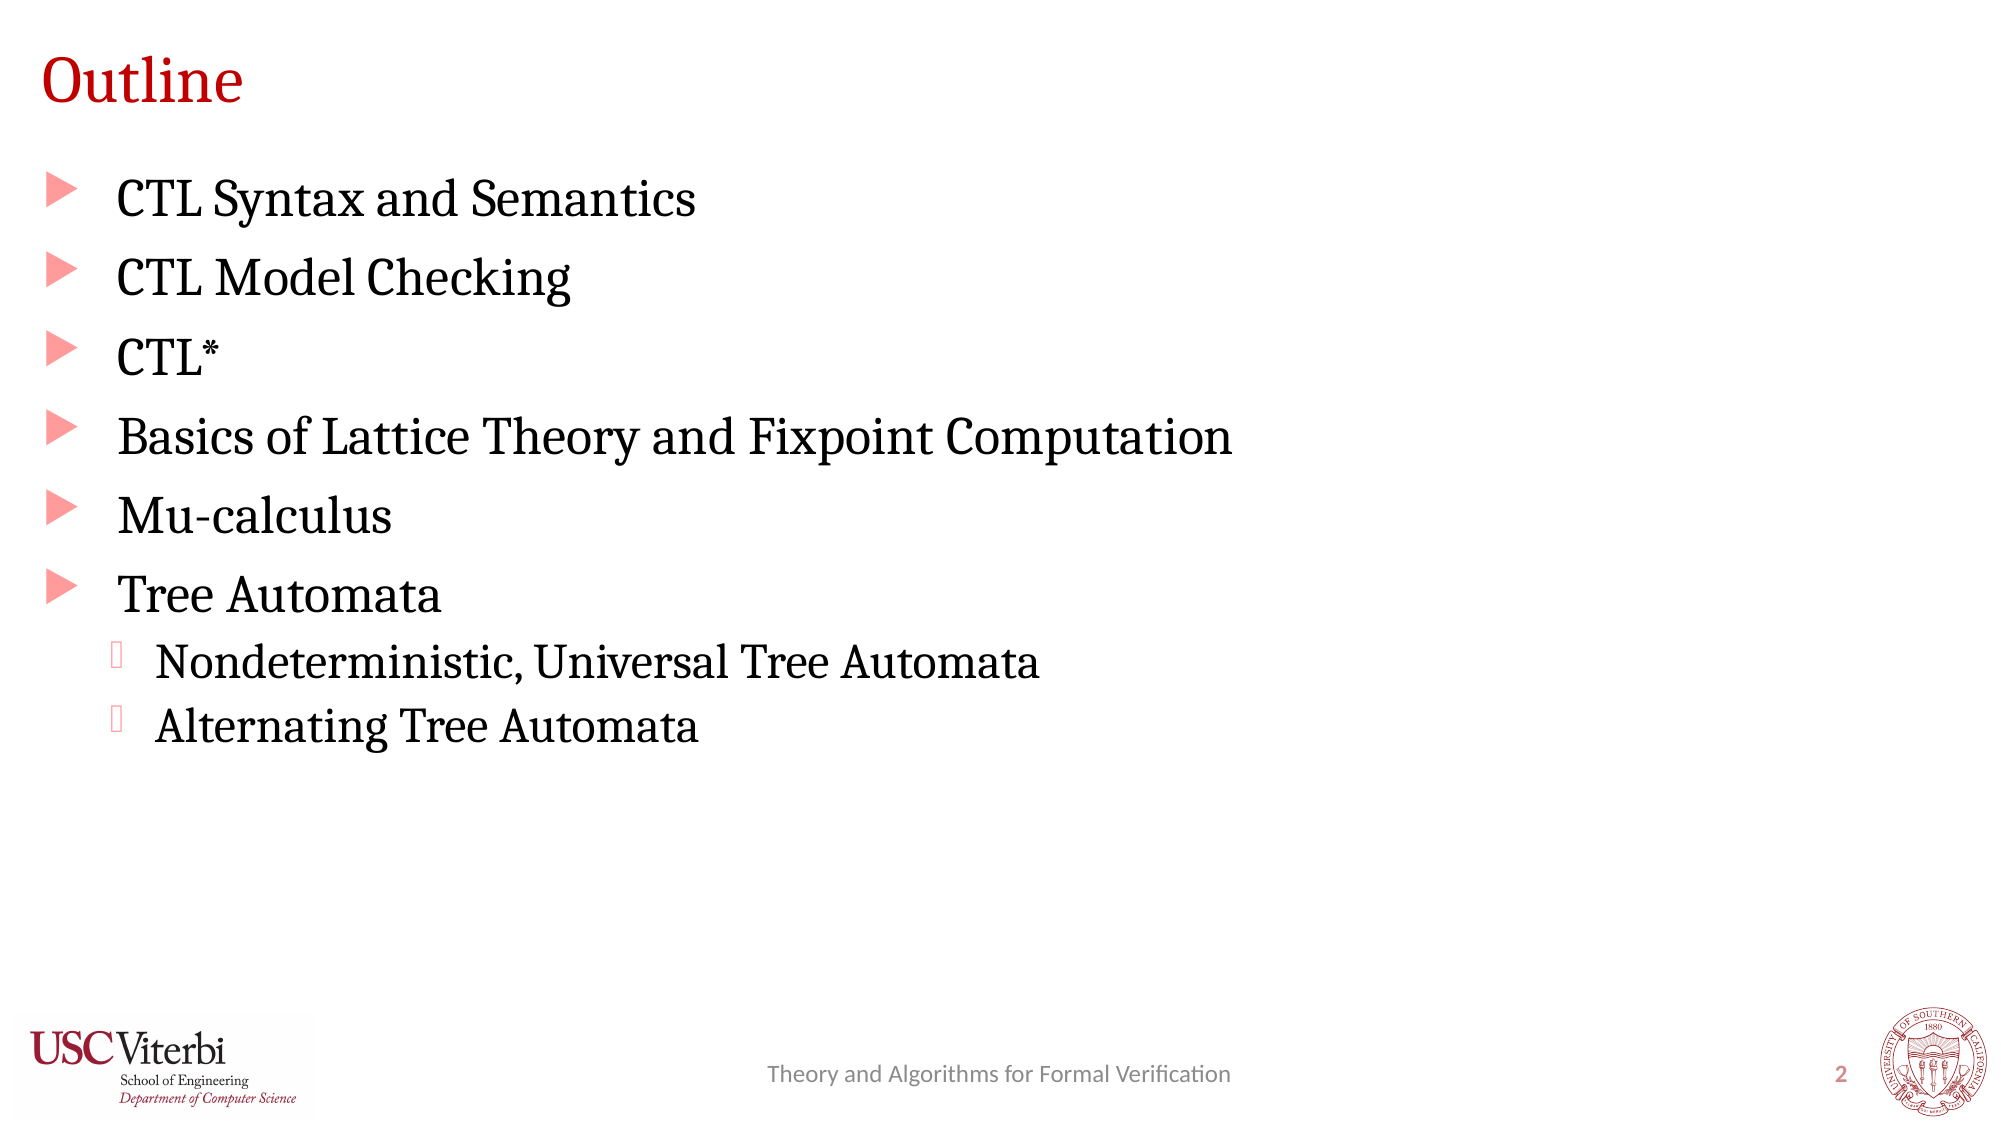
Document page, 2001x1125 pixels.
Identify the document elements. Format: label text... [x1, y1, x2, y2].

picture [12, 1014, 316, 1119]
footer Theory and Algorithms for Formal Verification [662, 1042, 1338, 1103]
list CTL Syntax and Semantics CTL Model Checking CTL* Basics of Lattice Theory and Fixpoint Computation Mu-calculus Tree Automata Nondeterministic, Universal Tree Automata Alternating Tree Automata [27, 162, 1947, 933]
slide_number 2 [1684, 1042, 1863, 1103]
picture [1879, 1002, 1988, 1119]
title Outline [27, 12, 1947, 150]
